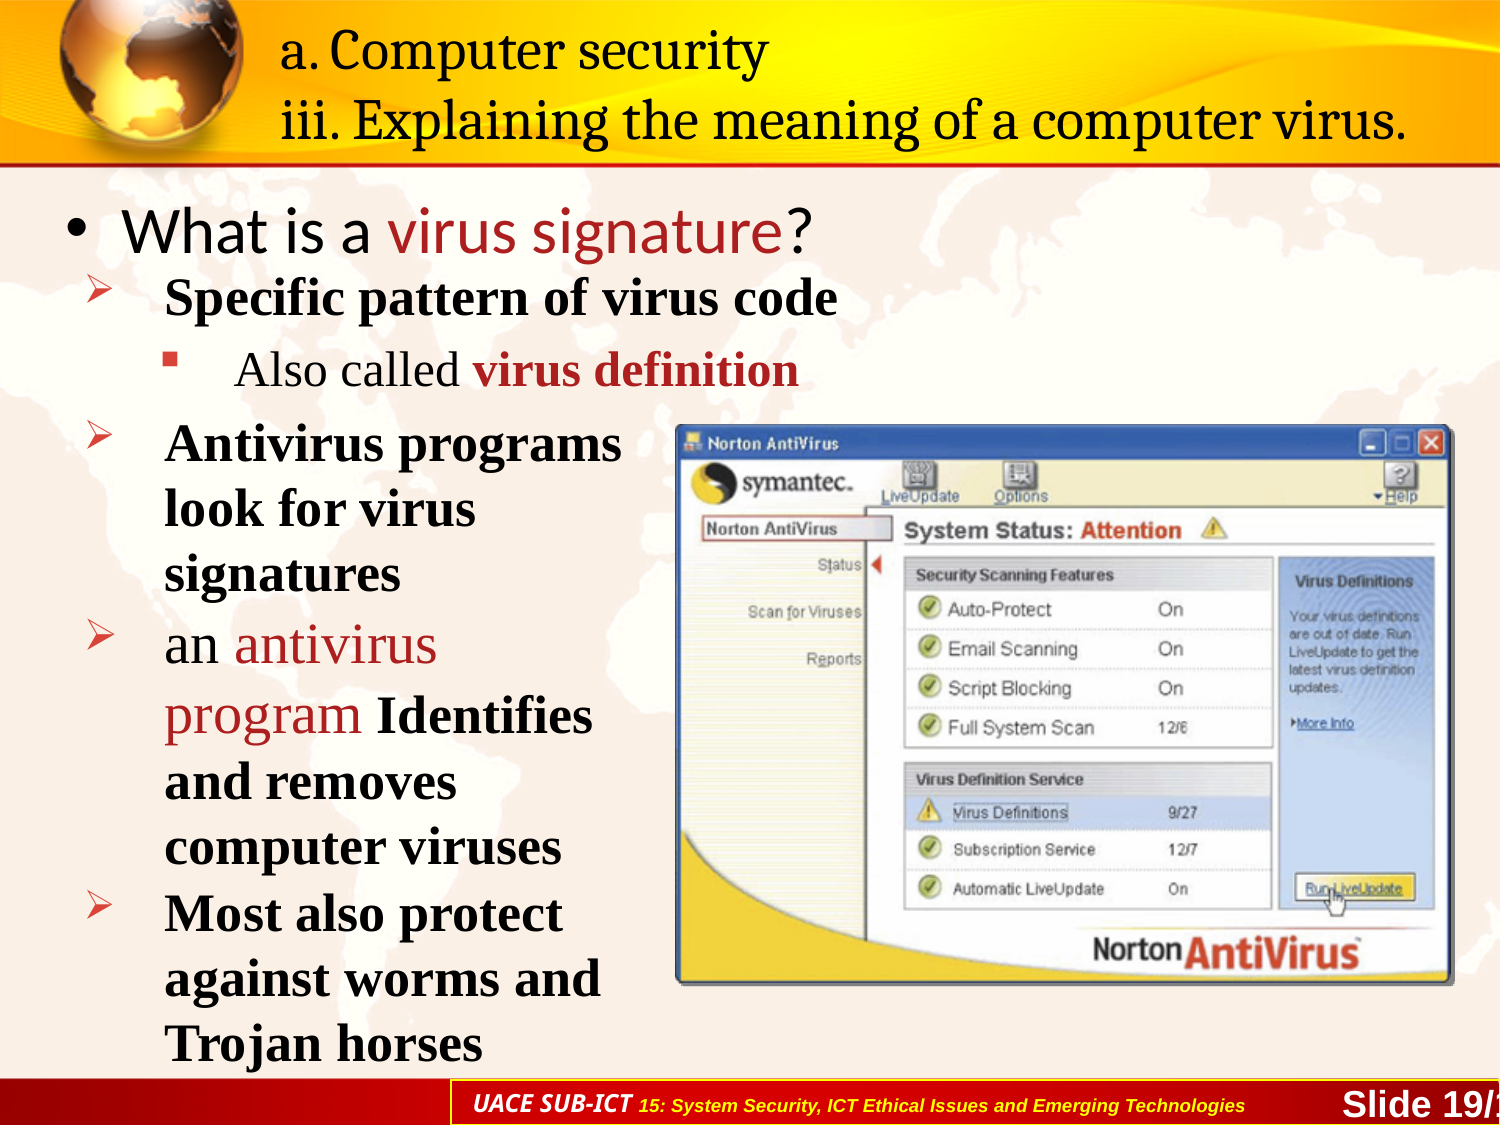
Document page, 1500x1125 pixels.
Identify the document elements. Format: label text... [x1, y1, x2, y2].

text_box Antivirus programs look for virus signatures an antivirus program Identifies and removes computer viruses Most also protect against worms and Trojan horses [49, 399, 650, 1125]
text_box Specific pattern of virus code Also called virus definition [50, 253, 925, 925]
title a. Computer security iii. Explaining the meaning of a computer virus. [265, 0, 1500, 163]
list What is a virus signature? [49, 178, 1459, 301]
picture [650, 1081, 1499, 1124]
picture [0, 0, 1500, 1125]
